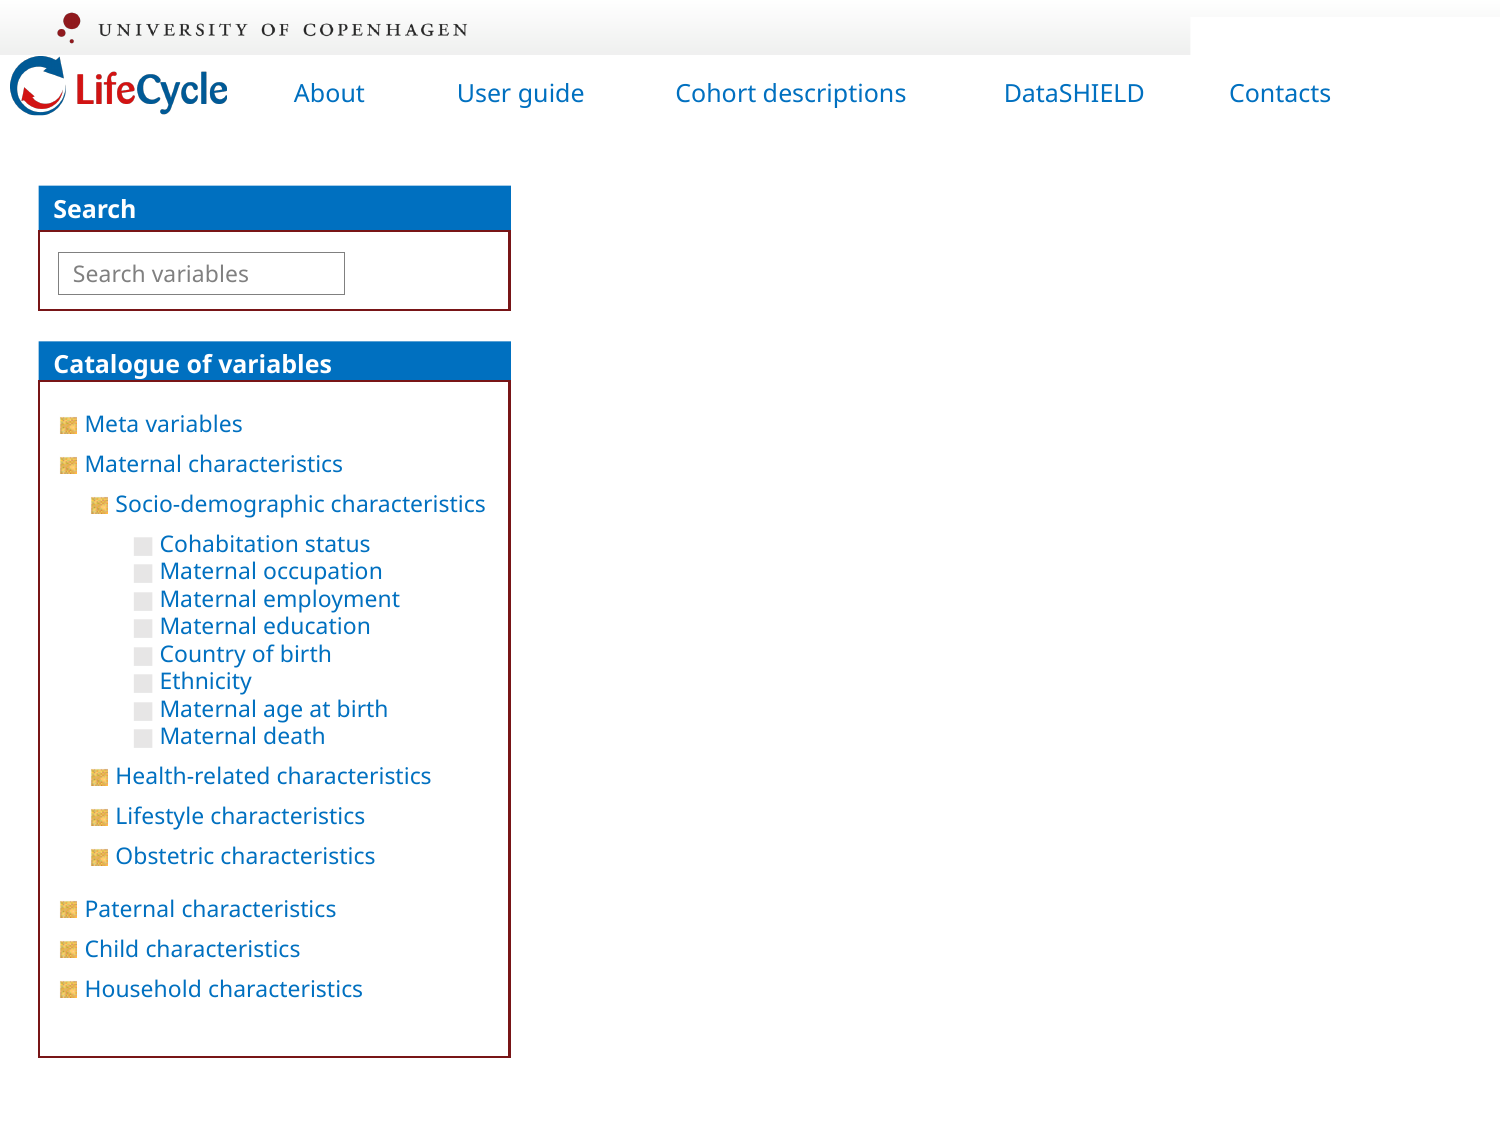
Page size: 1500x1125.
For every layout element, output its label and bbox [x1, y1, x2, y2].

text_box [38, 185, 511, 1125]
picture [92, 15, 475, 42]
picture [10, 56, 227, 116]
